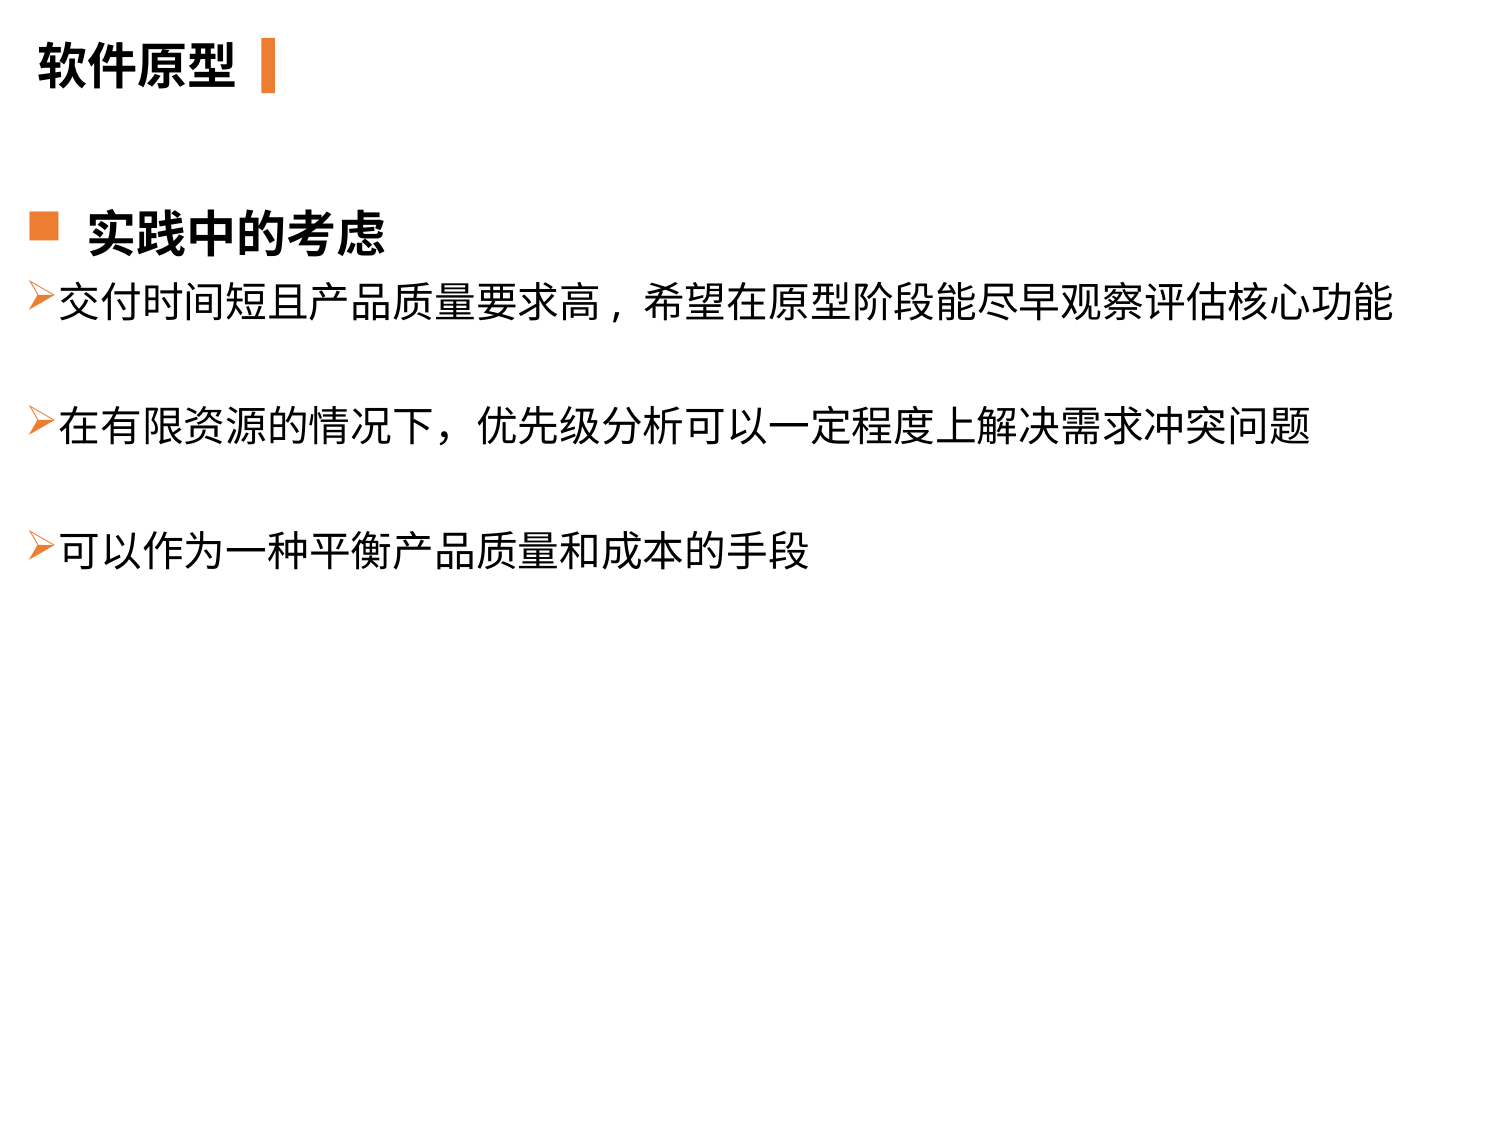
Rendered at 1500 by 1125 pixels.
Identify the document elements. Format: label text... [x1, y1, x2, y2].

text_box 软件原型 [23, 27, 300, 103]
list 实践中的考虑 交付时间短且产品质量要求高, 希望在原型阶段能尽早观察评估核心功能 在有限资源的情况下，优先级分析可以一定程度上解决需求冲突问题 可以作为一种平衡产品质量和成本的手段 [10, 180, 1424, 859]
